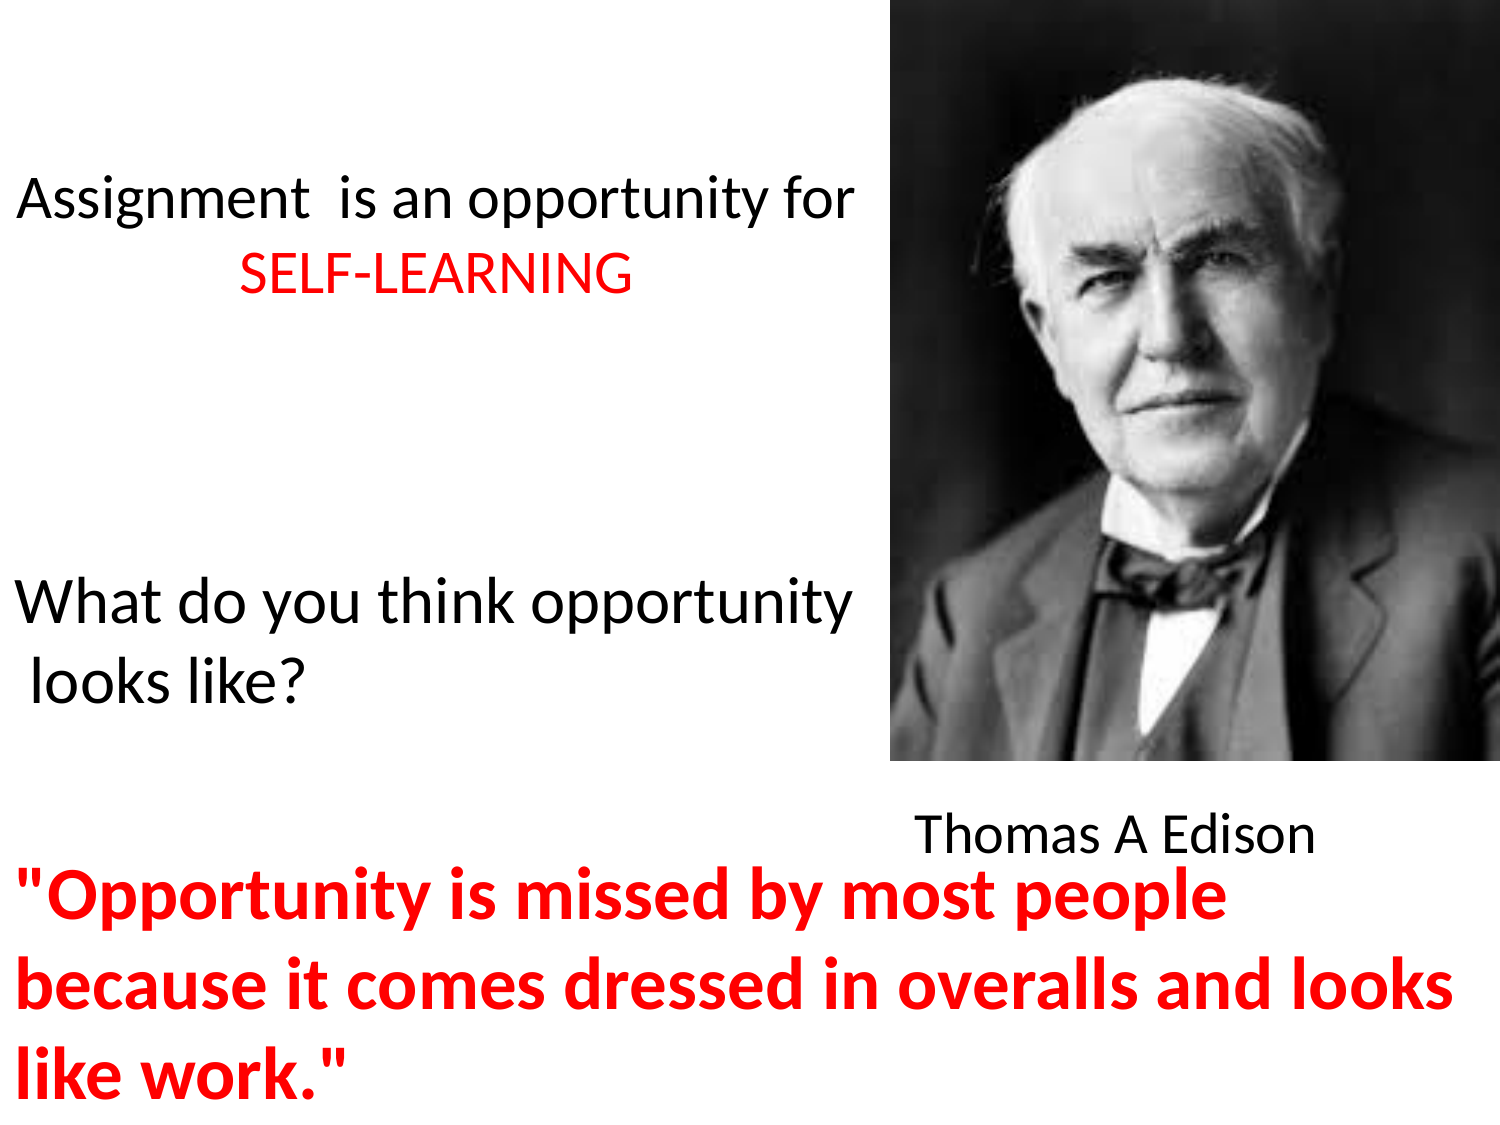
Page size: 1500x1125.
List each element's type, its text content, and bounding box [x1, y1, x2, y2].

text_box What do you think opportunity looks like? [0, 549, 1463, 805]
text_box "Opportunity is missed by most people because it comes dressed in overalls and looks like work." [0, 837, 1500, 1122]
text_box Thomas A Edison [899, 787, 1425, 873]
picture [890, 0, 1500, 761]
title Assignment is an opportunity for SELF-LEARNING [0, 137, 885, 325]
